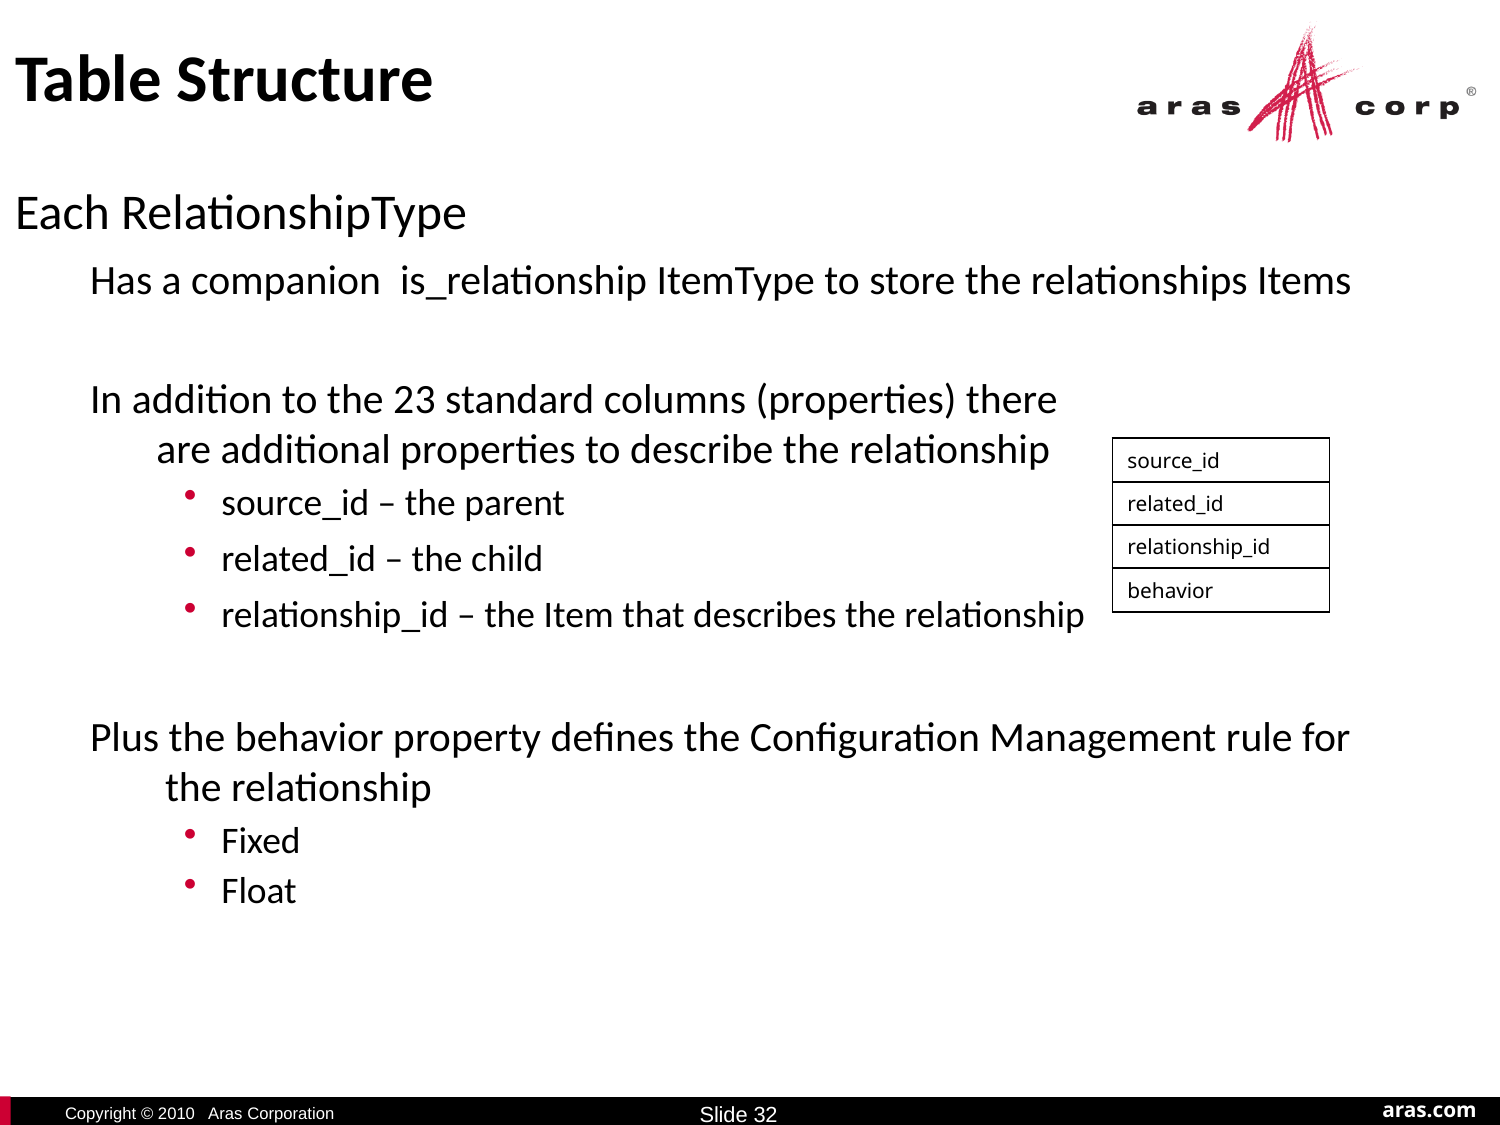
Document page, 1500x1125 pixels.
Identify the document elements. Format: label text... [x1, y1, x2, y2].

table_cell behavior [1113, 569, 1329, 611]
text_box Slide 32 [684, 1093, 998, 1119]
table_header source_id [1113, 439, 1329, 481]
table_cell relationship_id [1113, 526, 1329, 567]
picture [1128, 2, 1488, 155]
title Table Structure [0, 0, 1028, 160]
table_cell related_id [1113, 483, 1329, 524]
list Each RelationshipType Has a companion is_relationship ItemType to store the relationships Items In addition to the 23 standard columns (properties) there are additional properties to describe the relationship source_id – the parent related_id – the child relationship_id – the Item that describes the relationship Plus the behavior property defines the Configuration Management rule for the relationship Fixed Float [0, 171, 1407, 1052]
